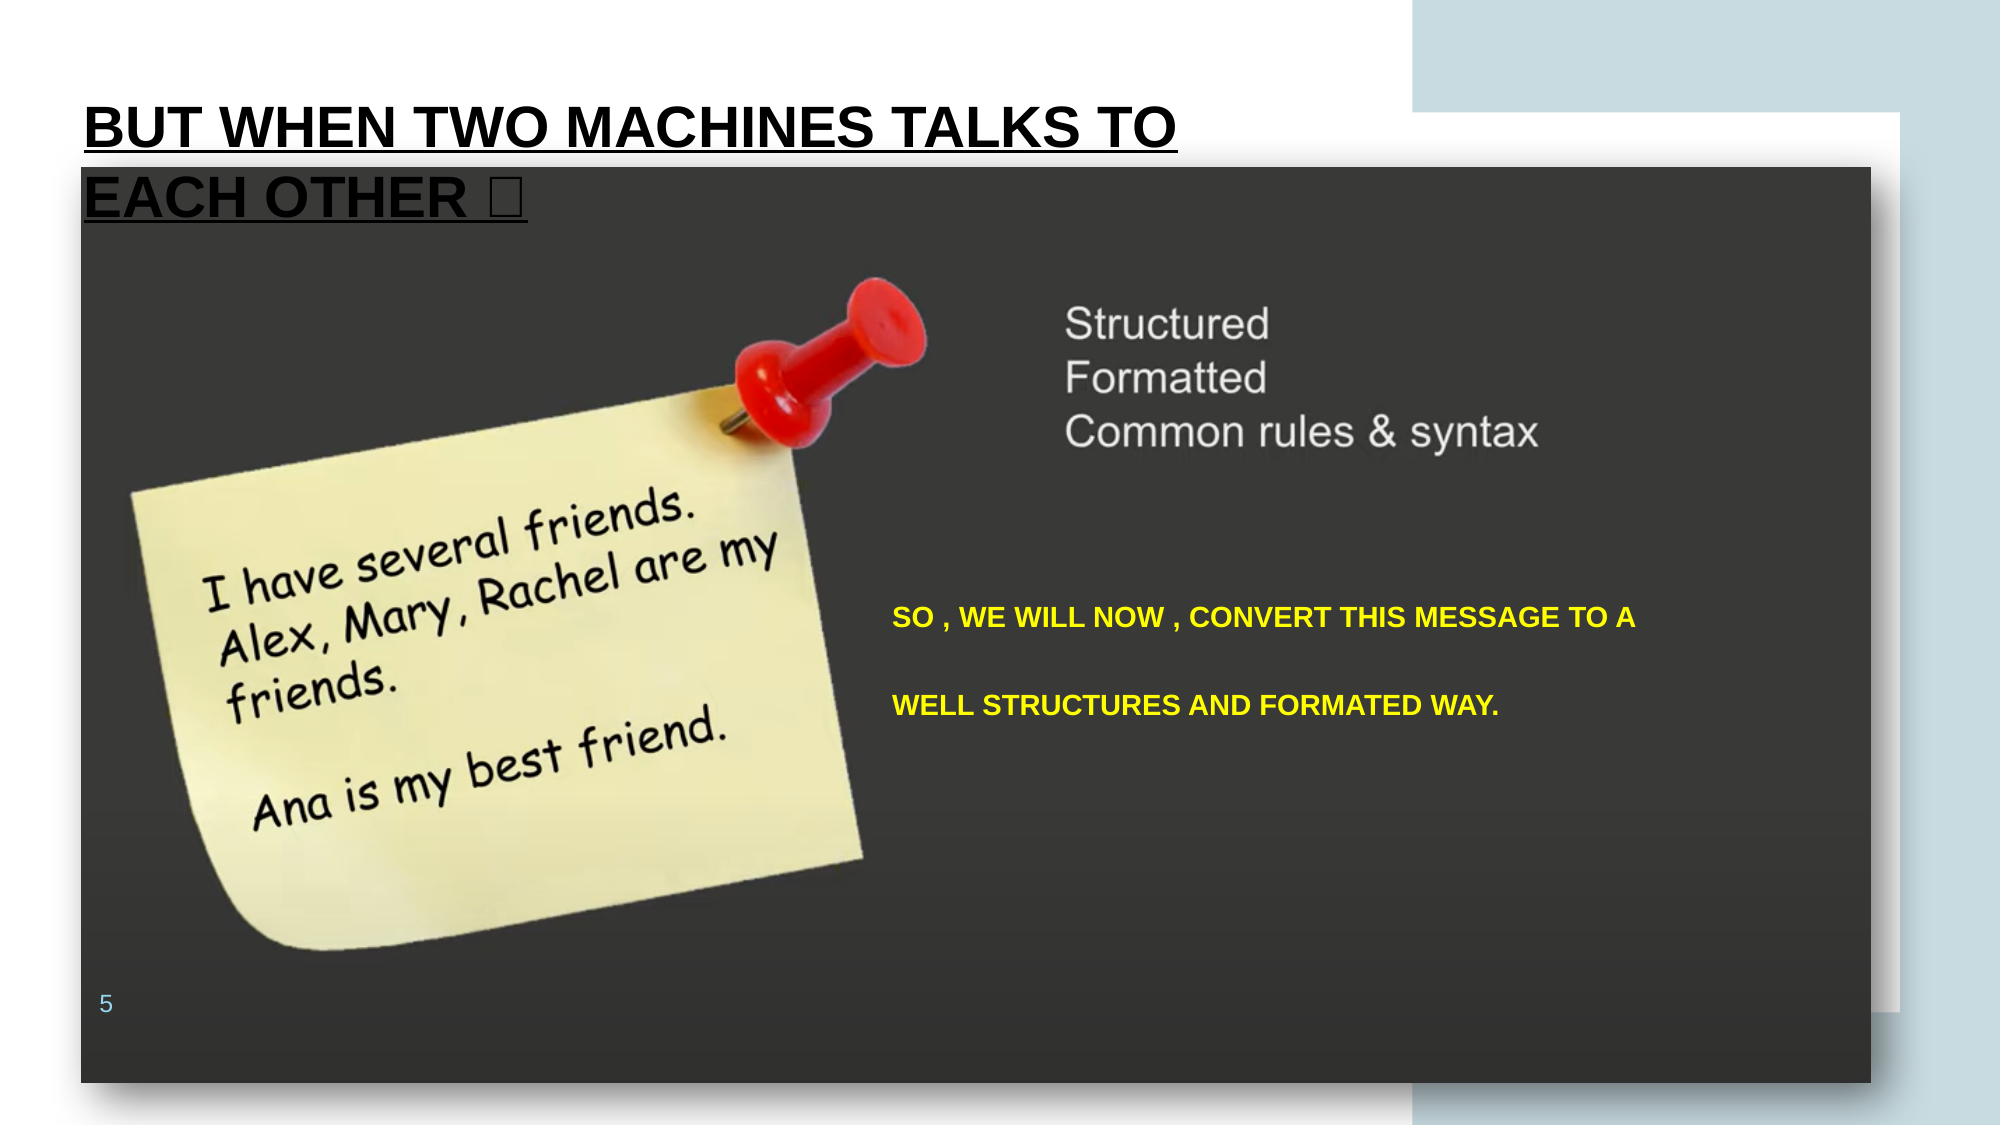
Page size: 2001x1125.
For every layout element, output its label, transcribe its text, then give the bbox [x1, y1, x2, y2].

picture [81, 166, 1872, 1083]
slide_number ‹#› [68, 987, 76, 1018]
text_box BUT WHEN TWO MACHINES TALKS TO EACH OTHER 🤔 [68, 81, 1290, 237]
